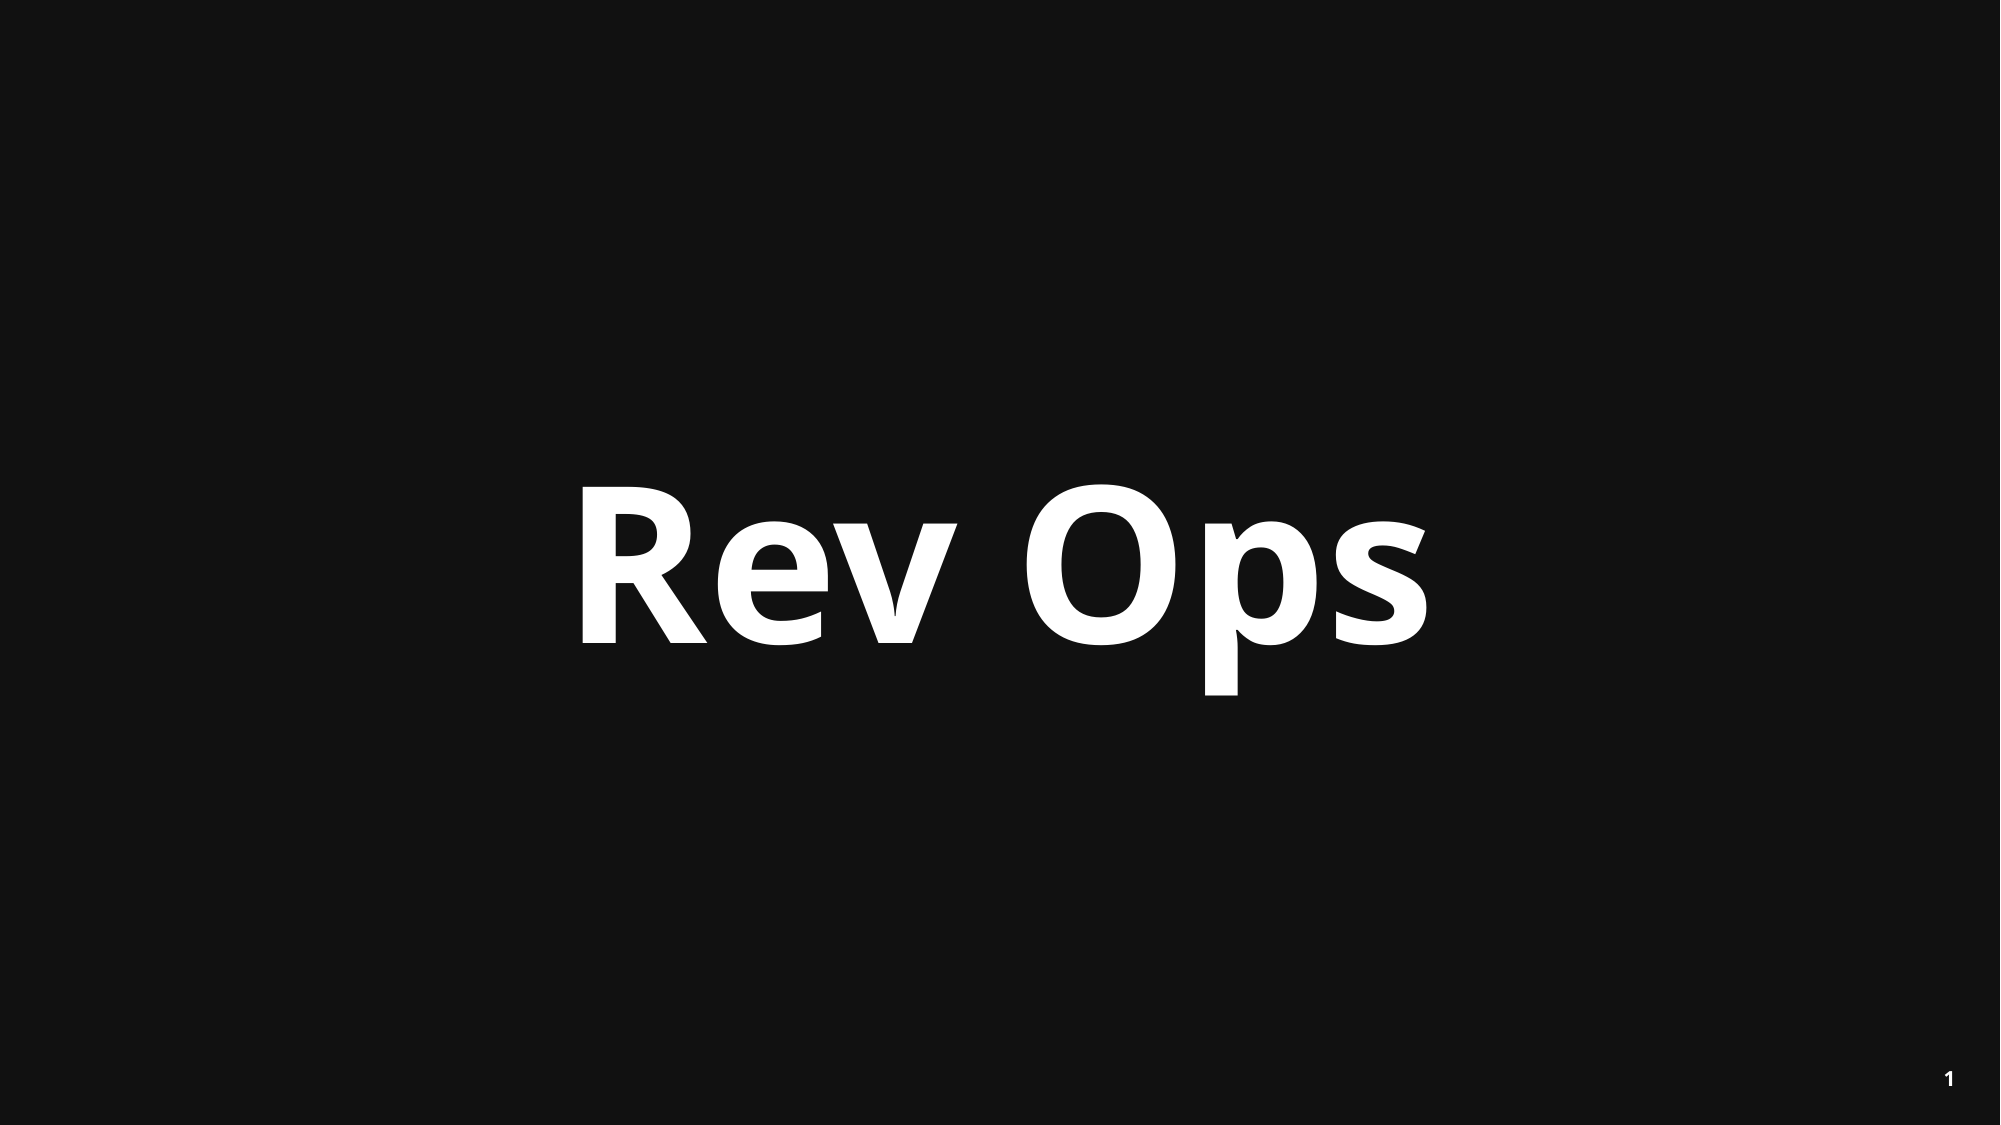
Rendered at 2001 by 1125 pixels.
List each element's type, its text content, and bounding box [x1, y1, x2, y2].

slide_number 1 [1839, 1049, 1971, 1110]
list Rev Ops [186, 314, 1814, 863]
